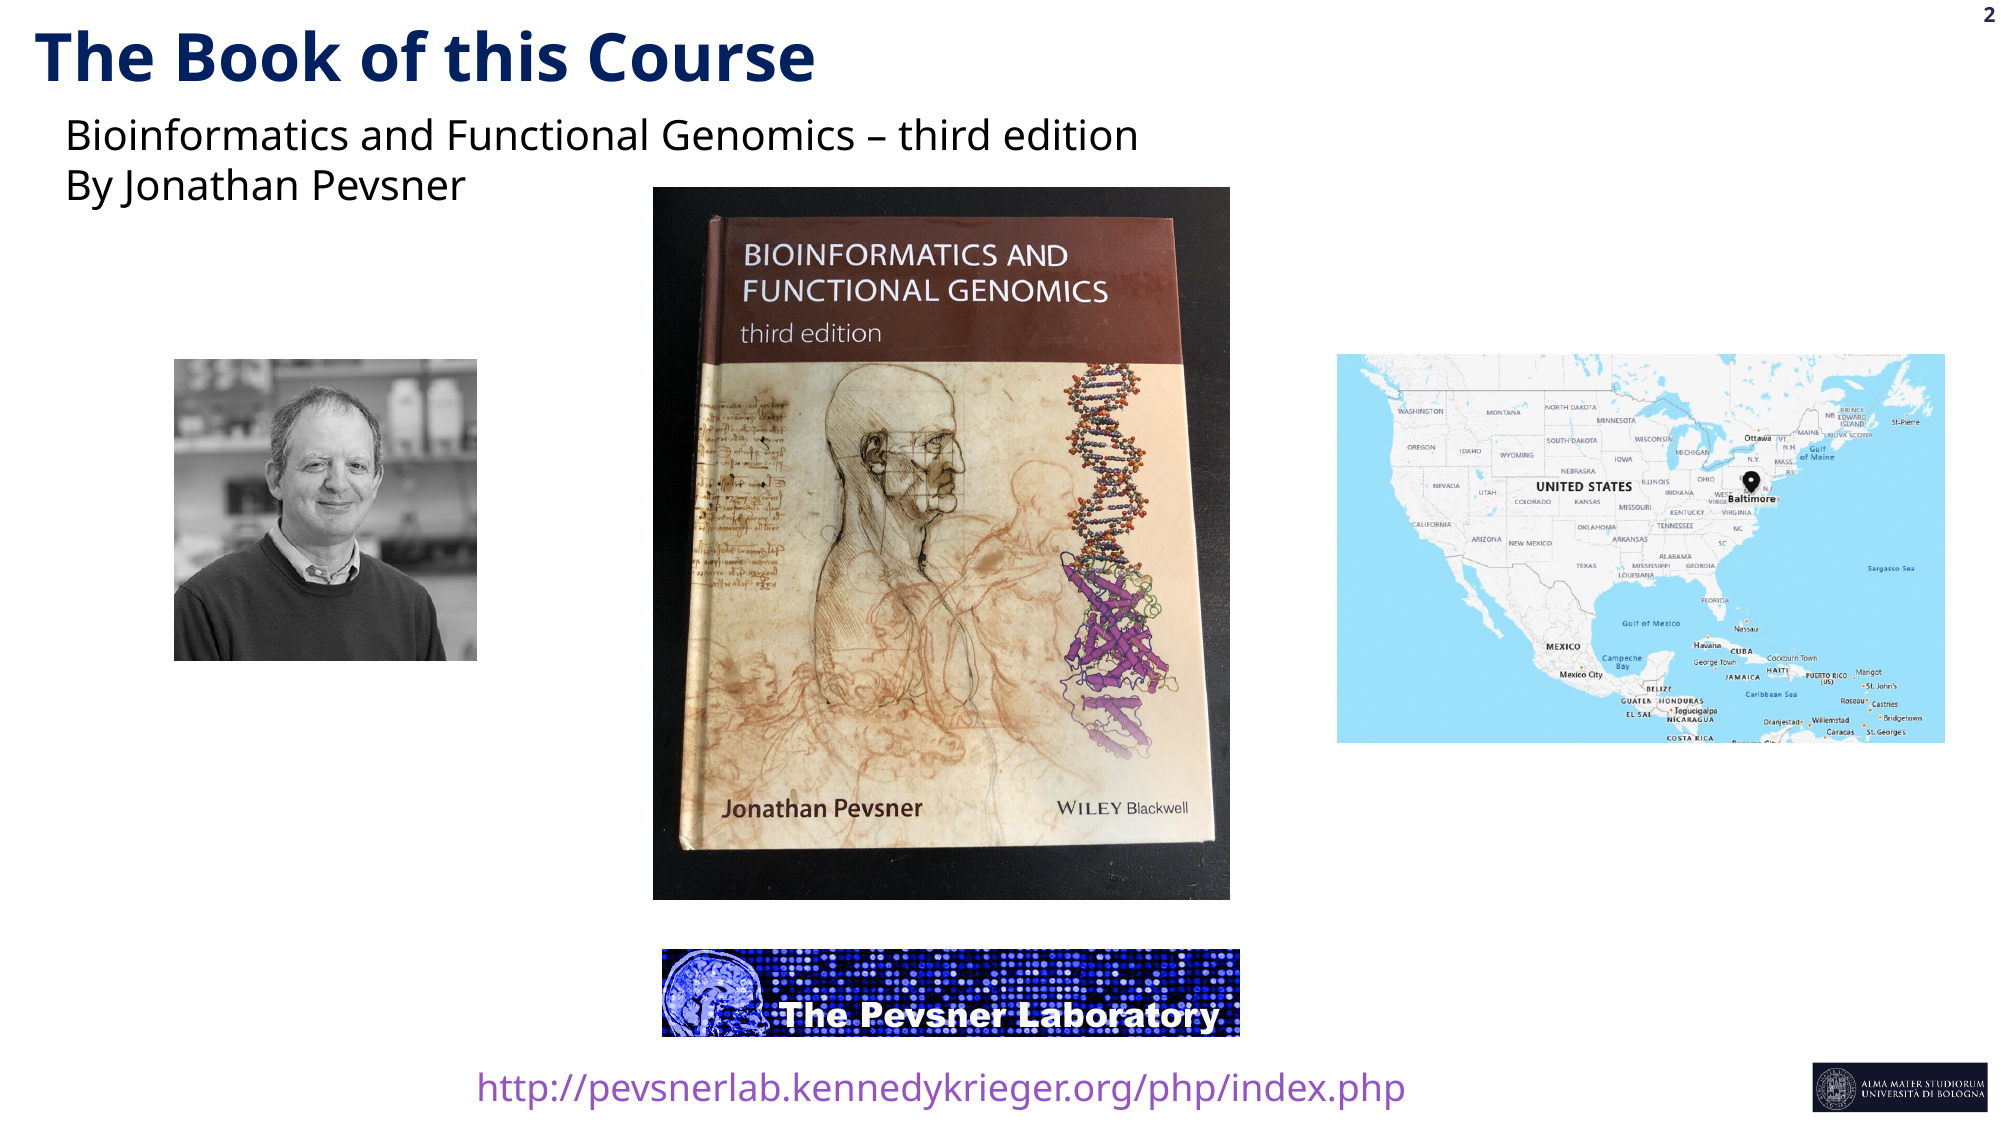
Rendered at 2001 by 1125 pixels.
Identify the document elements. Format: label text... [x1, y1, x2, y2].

text_box Bioinformatics and Functional Genomics – third edition By Jonathan Pevsner [50, 101, 1663, 217]
text_box http://pevsnerlab.kennedykrieger.org/php/index.php [437, 1057, 1446, 1123]
picture [1337, 354, 1945, 743]
picture [662, 949, 1240, 1037]
picture [1812, 1062, 1988, 1113]
picture [174, 359, 477, 662]
list The Book of this Course [19, 7, 1930, 102]
picture [652, 187, 1231, 901]
